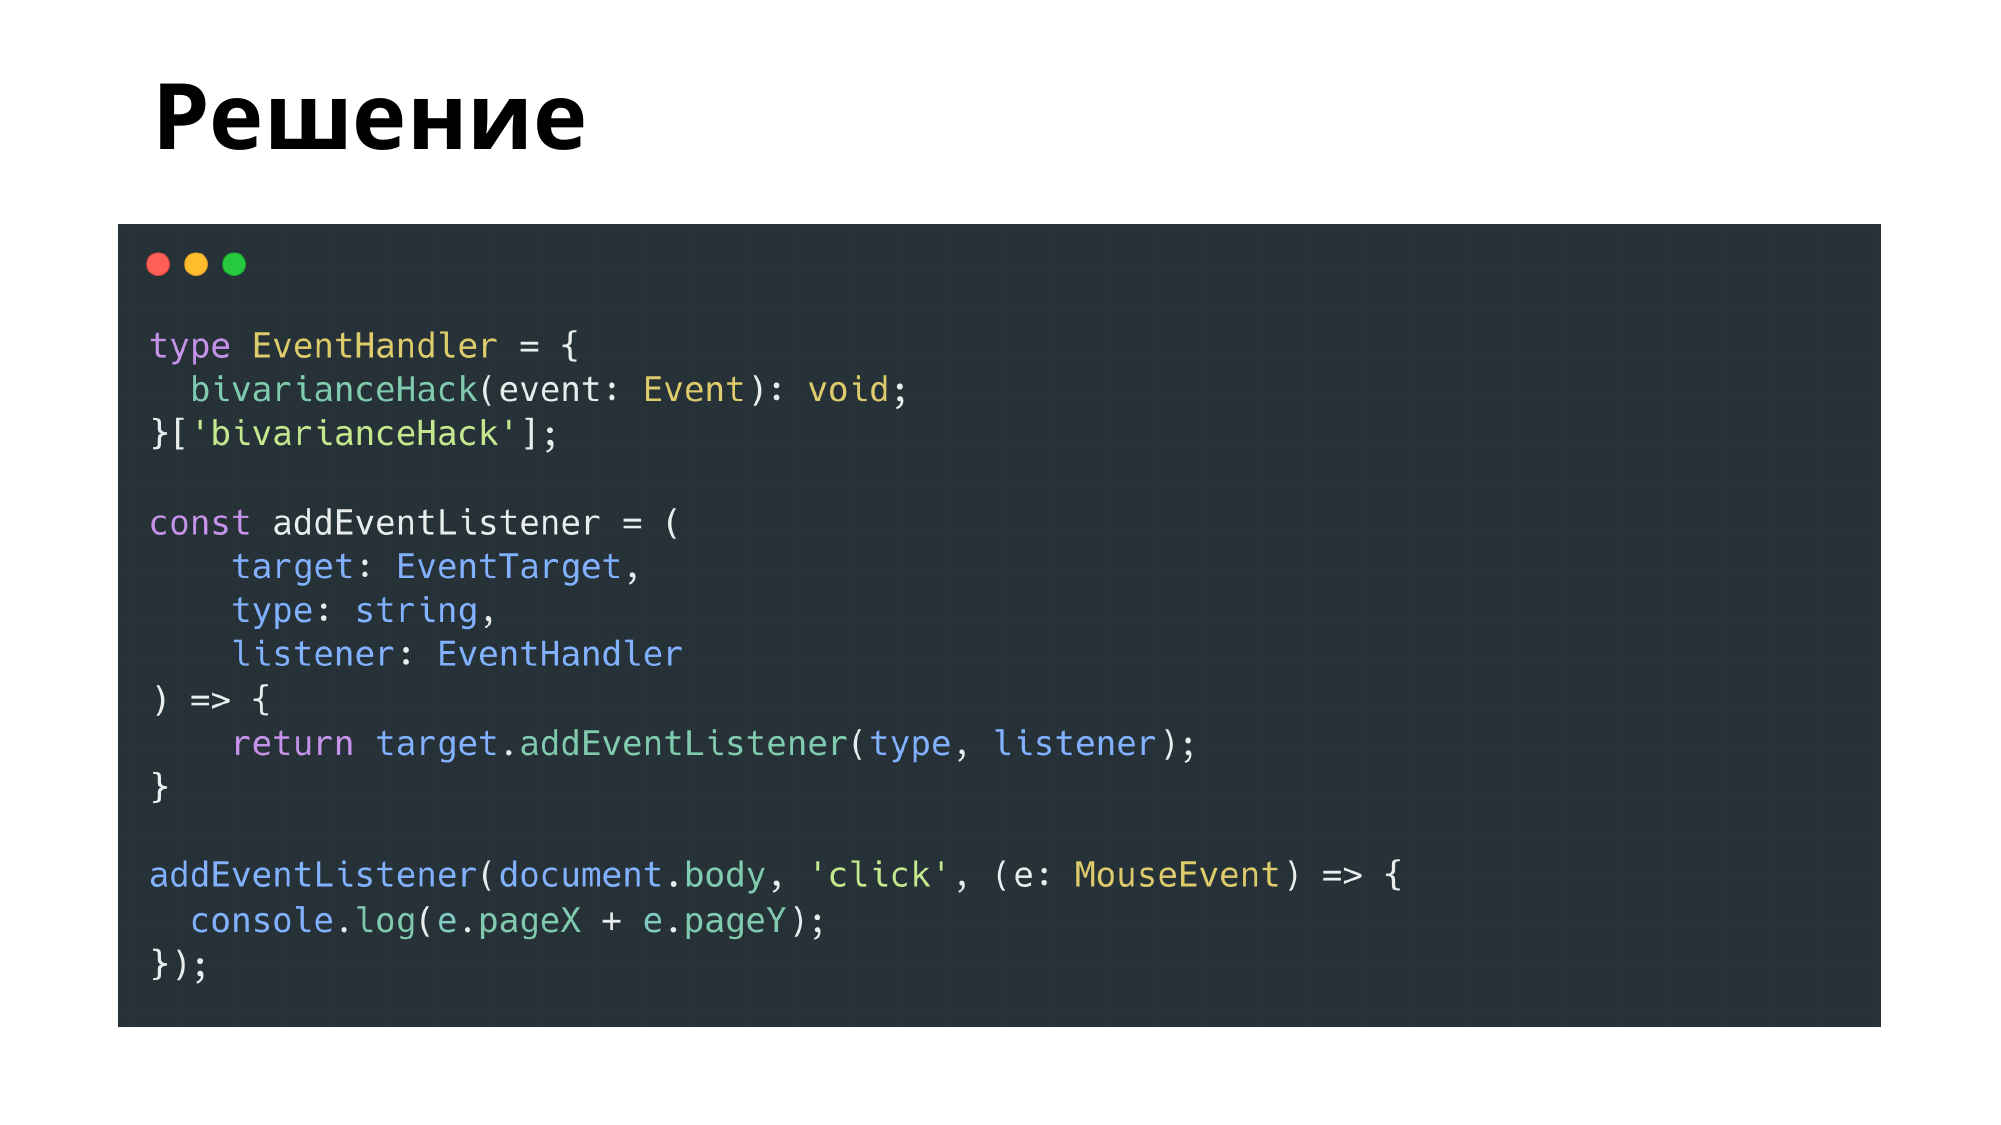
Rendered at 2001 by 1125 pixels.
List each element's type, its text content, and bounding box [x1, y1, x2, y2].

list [118, 224, 1881, 1027]
title Решение [137, 59, 1863, 180]
